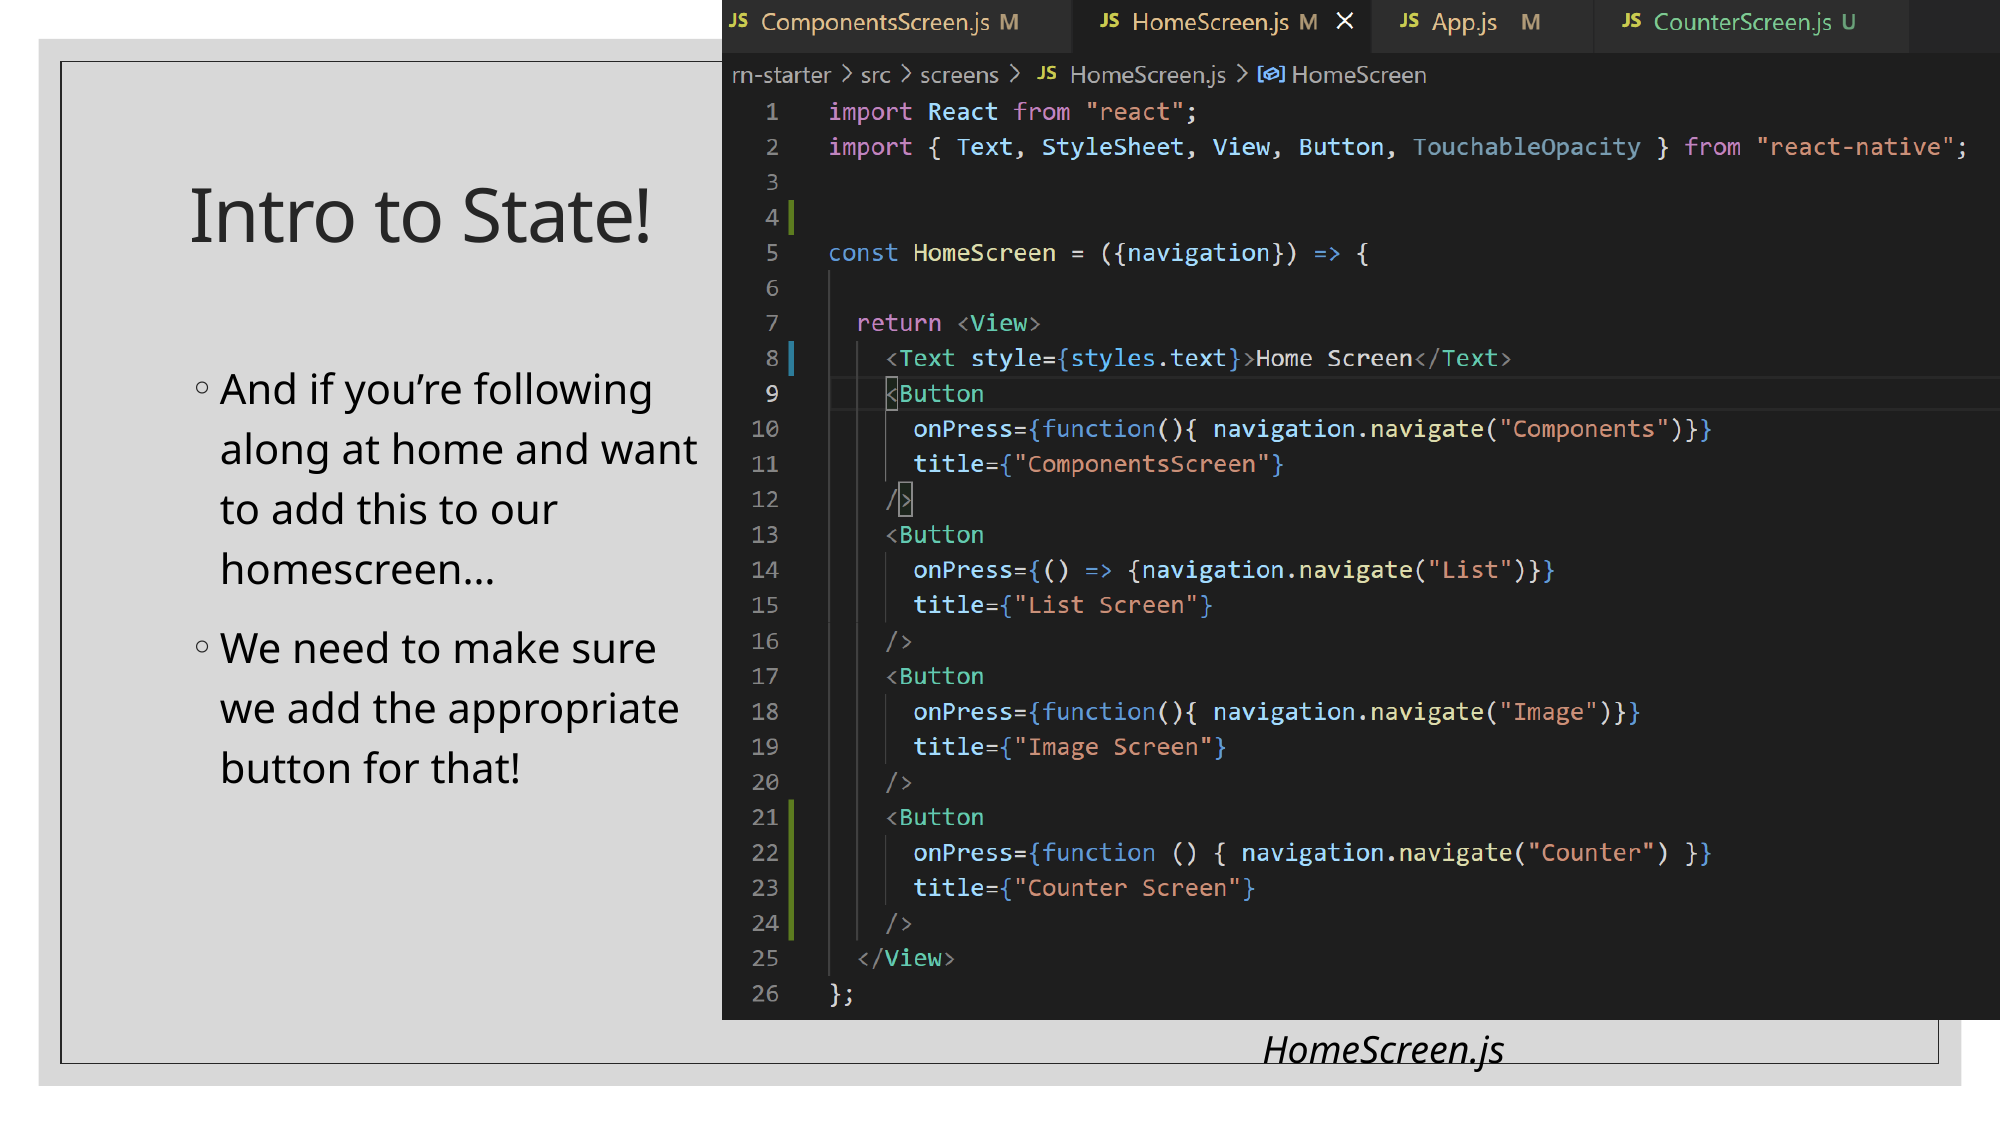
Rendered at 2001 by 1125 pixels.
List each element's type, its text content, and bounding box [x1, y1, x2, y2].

title Intro to State! [174, 105, 717, 331]
picture [722, 0, 2000, 1020]
list And if you’re following along at home and want to add this to our homescreen… We need to make sure we add the appropriate button for that! [174, 345, 717, 977]
text_box HomeScreen.js [1247, 1026, 1589, 1078]
